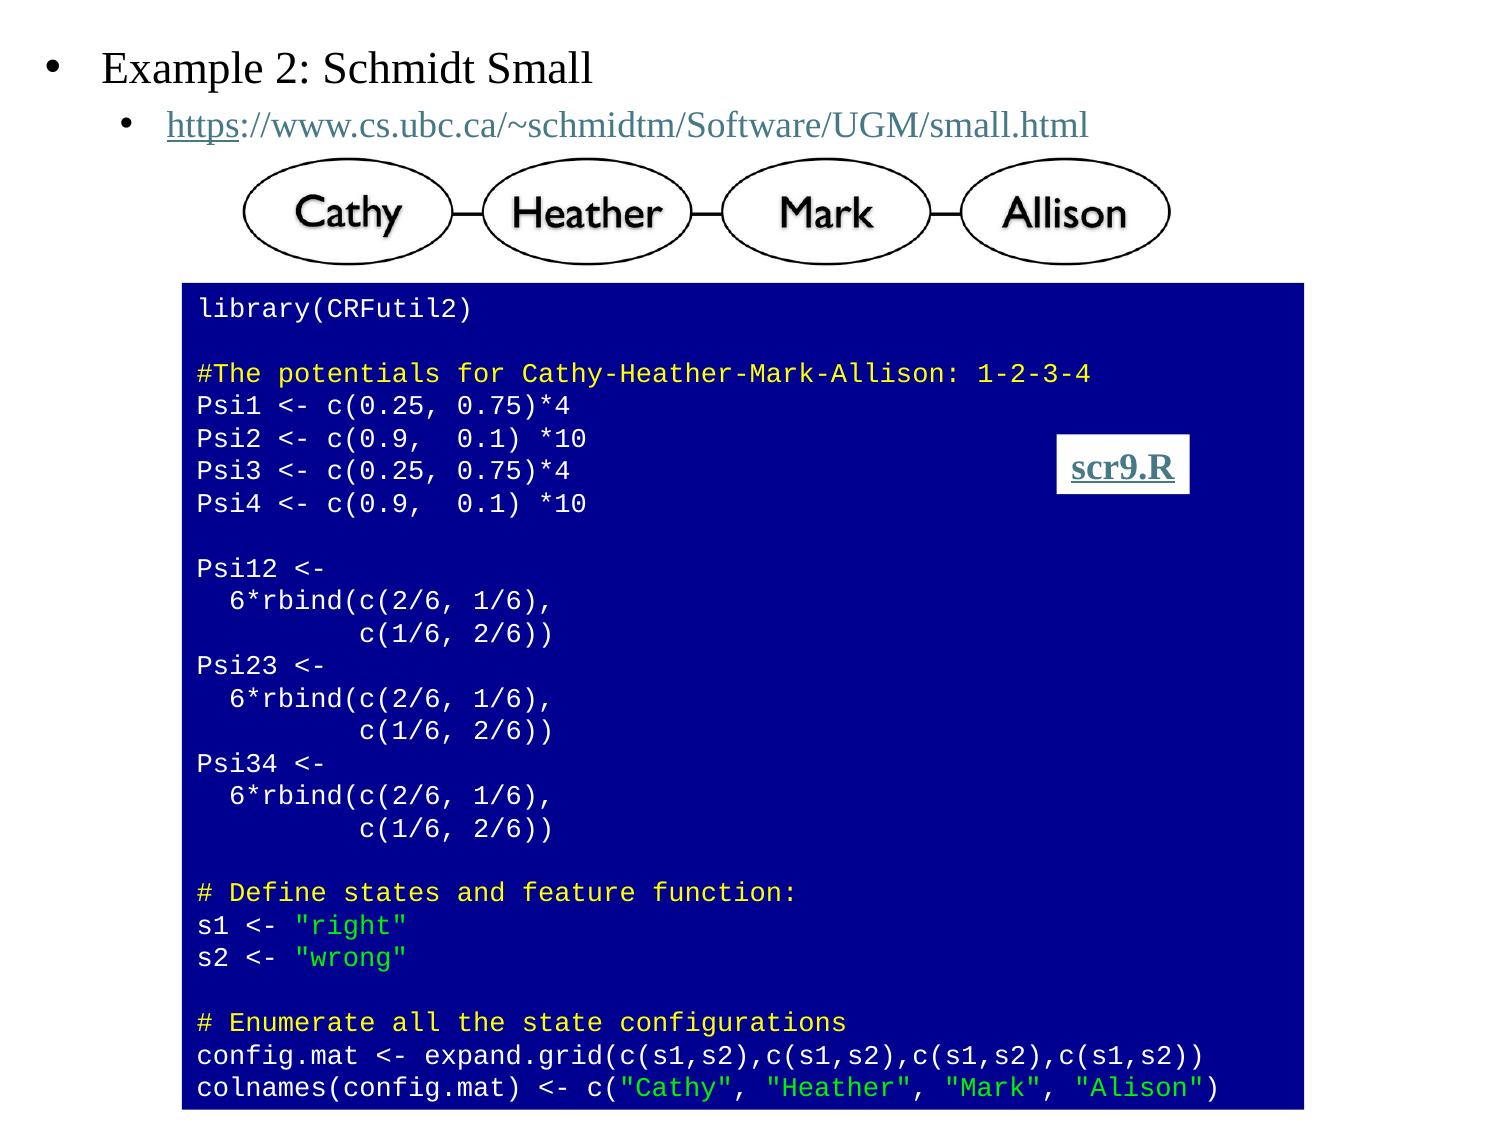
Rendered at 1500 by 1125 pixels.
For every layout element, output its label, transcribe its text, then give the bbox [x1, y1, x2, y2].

text_box Example 2: Schmidt Small https://www.cs.ubc.ca/~schmidtm/Software/UGM/small.html [30, 30, 1455, 183]
text_box scr9.R [1056, 434, 1190, 495]
text_box library(CRFutil2) #The potentials for Cathy-Heather-Mark-Allison: 1-2-3-4 Psi1 <- c(0.25, 0.75)*4 Psi2 <- c(0.9, 0.1) *10 Psi3 <- c(0.25, 0.75)*4 Psi4 <- c(0.9, 0.1) *10 Psi12 <- 6*rbind(c(2/6, 1/6), c(1/6, 2/6)) Psi23 <- 6*rbind(c(2/6, 1/6), c(1/6, 2/6)) Psi34 <- 6*rbind(c(2/6, 1/6), c(1/6, 2/6)) # Define states and feature function: s1 <- "right" s2 <- "wrong" # Enumerate all the state configurations config.mat <- expand.grid(c(s1,s2),c(s1,s2),c(s1,s2),c(s1,s2)) colnames(config.mat) <- c("Cathy", "Heather", "Mark", "Alison") [181, 282, 1305, 1110]
picture [239, 139, 1176, 274]
